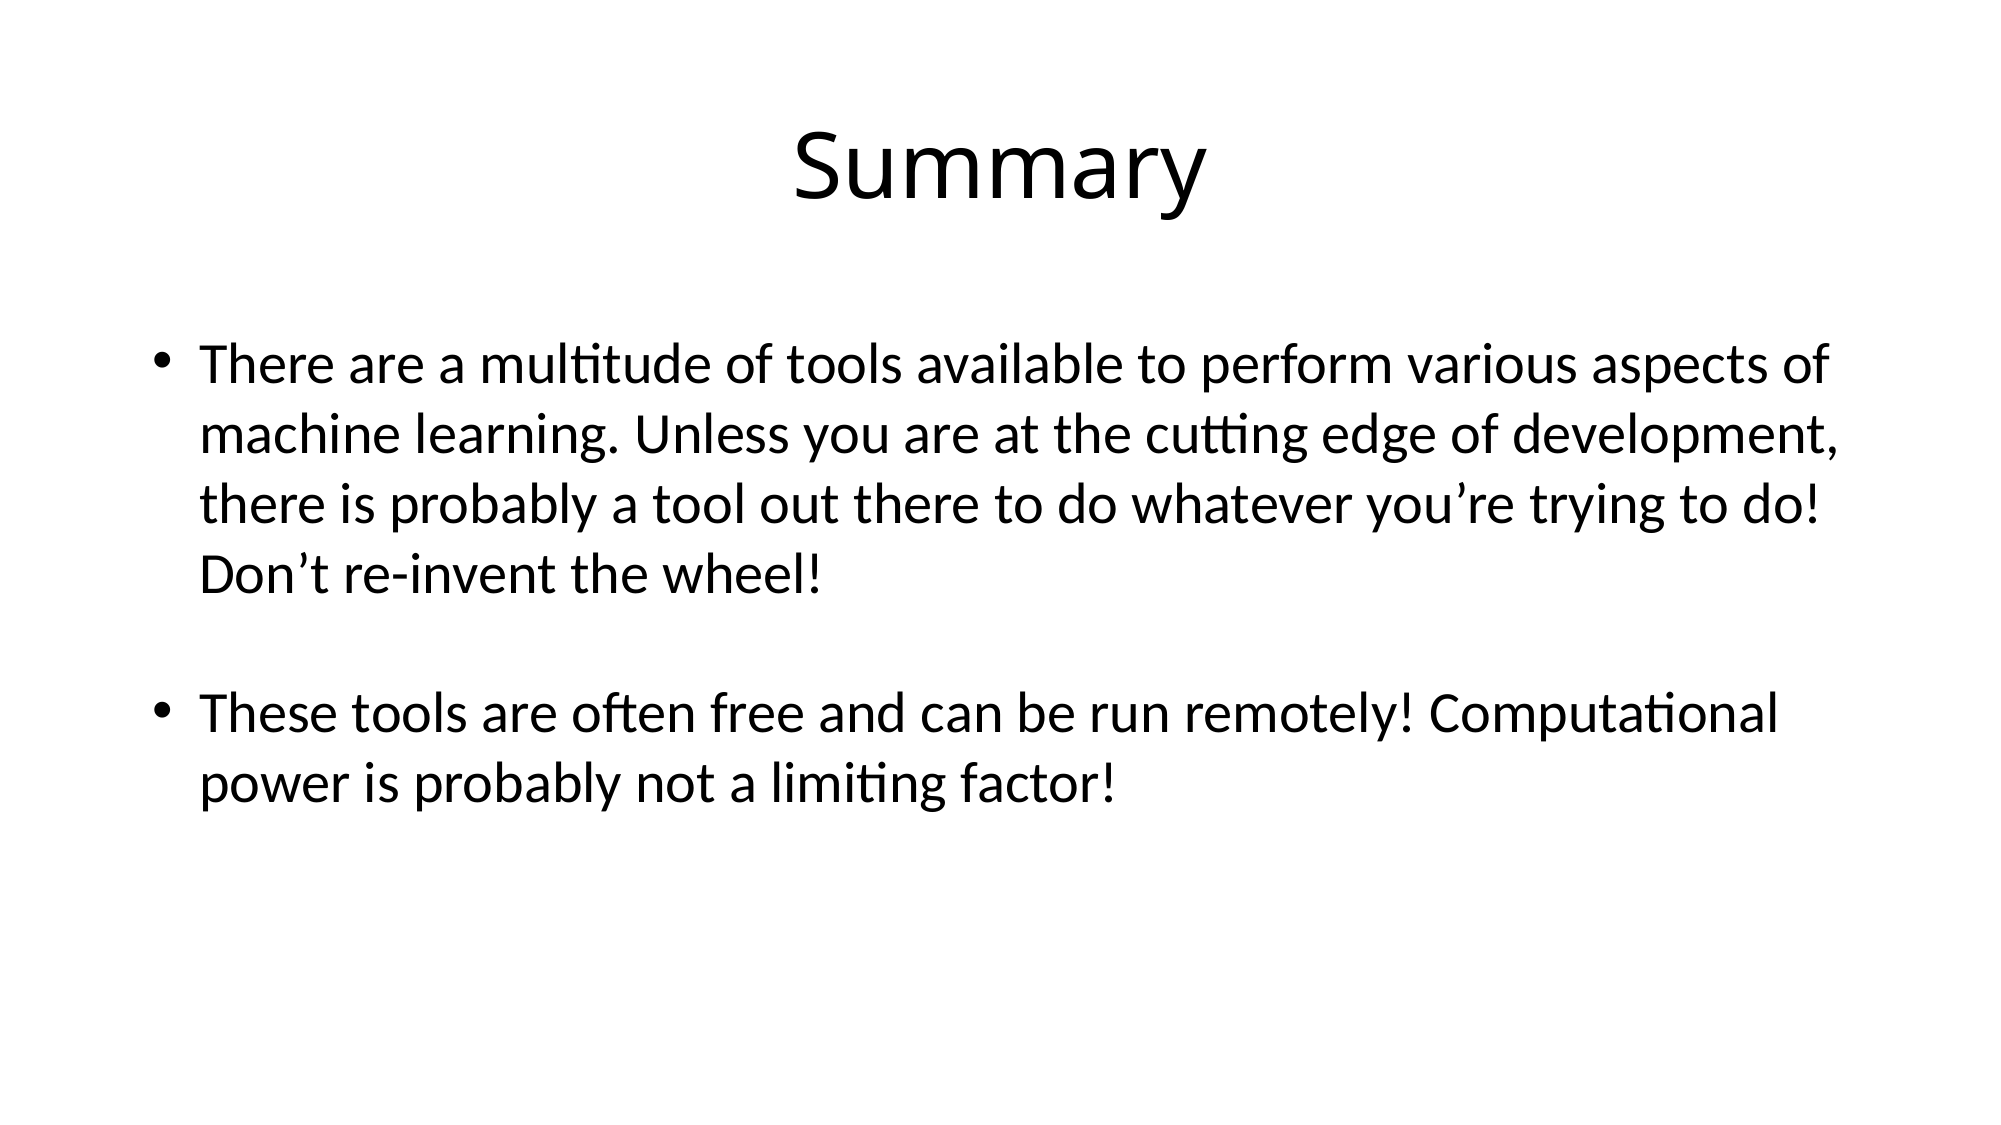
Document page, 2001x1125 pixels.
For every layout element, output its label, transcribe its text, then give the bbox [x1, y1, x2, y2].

text_box There are a multitude of tools available to perform various aspects of machine learning. Unless you are at the cutting edge of development, there is probably a tool out there to do whatever you’re trying to do! Don’t re-invent the wheel! These tools are often free and can be run remotely! Computational power is probably not a limiting factor! [137, 317, 1863, 822]
title Summary [137, 59, 1863, 278]
